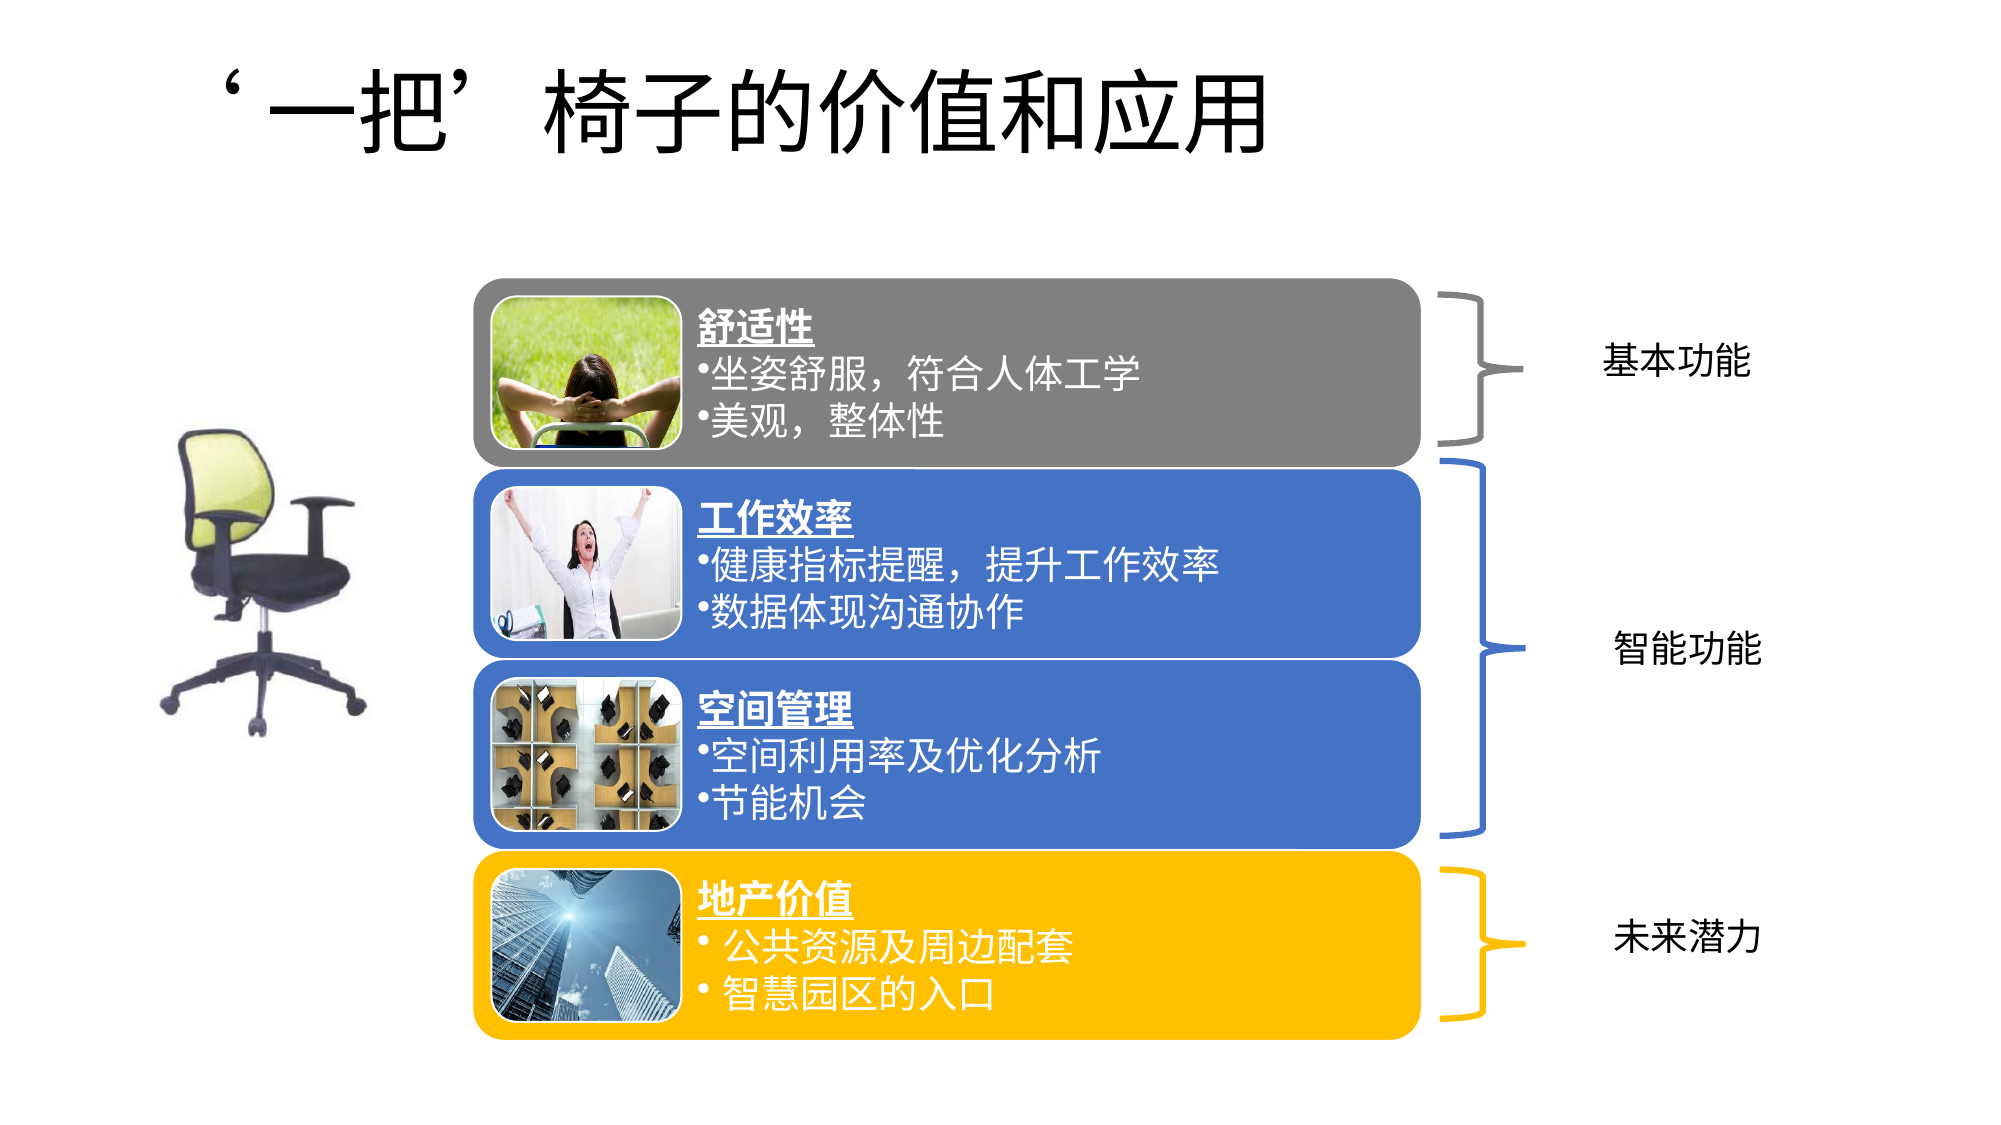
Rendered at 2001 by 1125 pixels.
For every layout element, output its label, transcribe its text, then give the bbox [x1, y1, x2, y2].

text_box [472, 277, 1422, 1041]
title ‘一把’椅子的价值和应用 [137, 59, 1863, 278]
text_box [1439, 460, 1502, 837]
text_box 智能功能 [1502, 579, 1875, 715]
text_box [1437, 293, 1491, 445]
picture [96, 415, 412, 747]
text_box 基本功能 [1491, 292, 1864, 428]
text_box 未来潜力 [1502, 868, 1875, 1004]
text_box [1439, 868, 1502, 1020]
